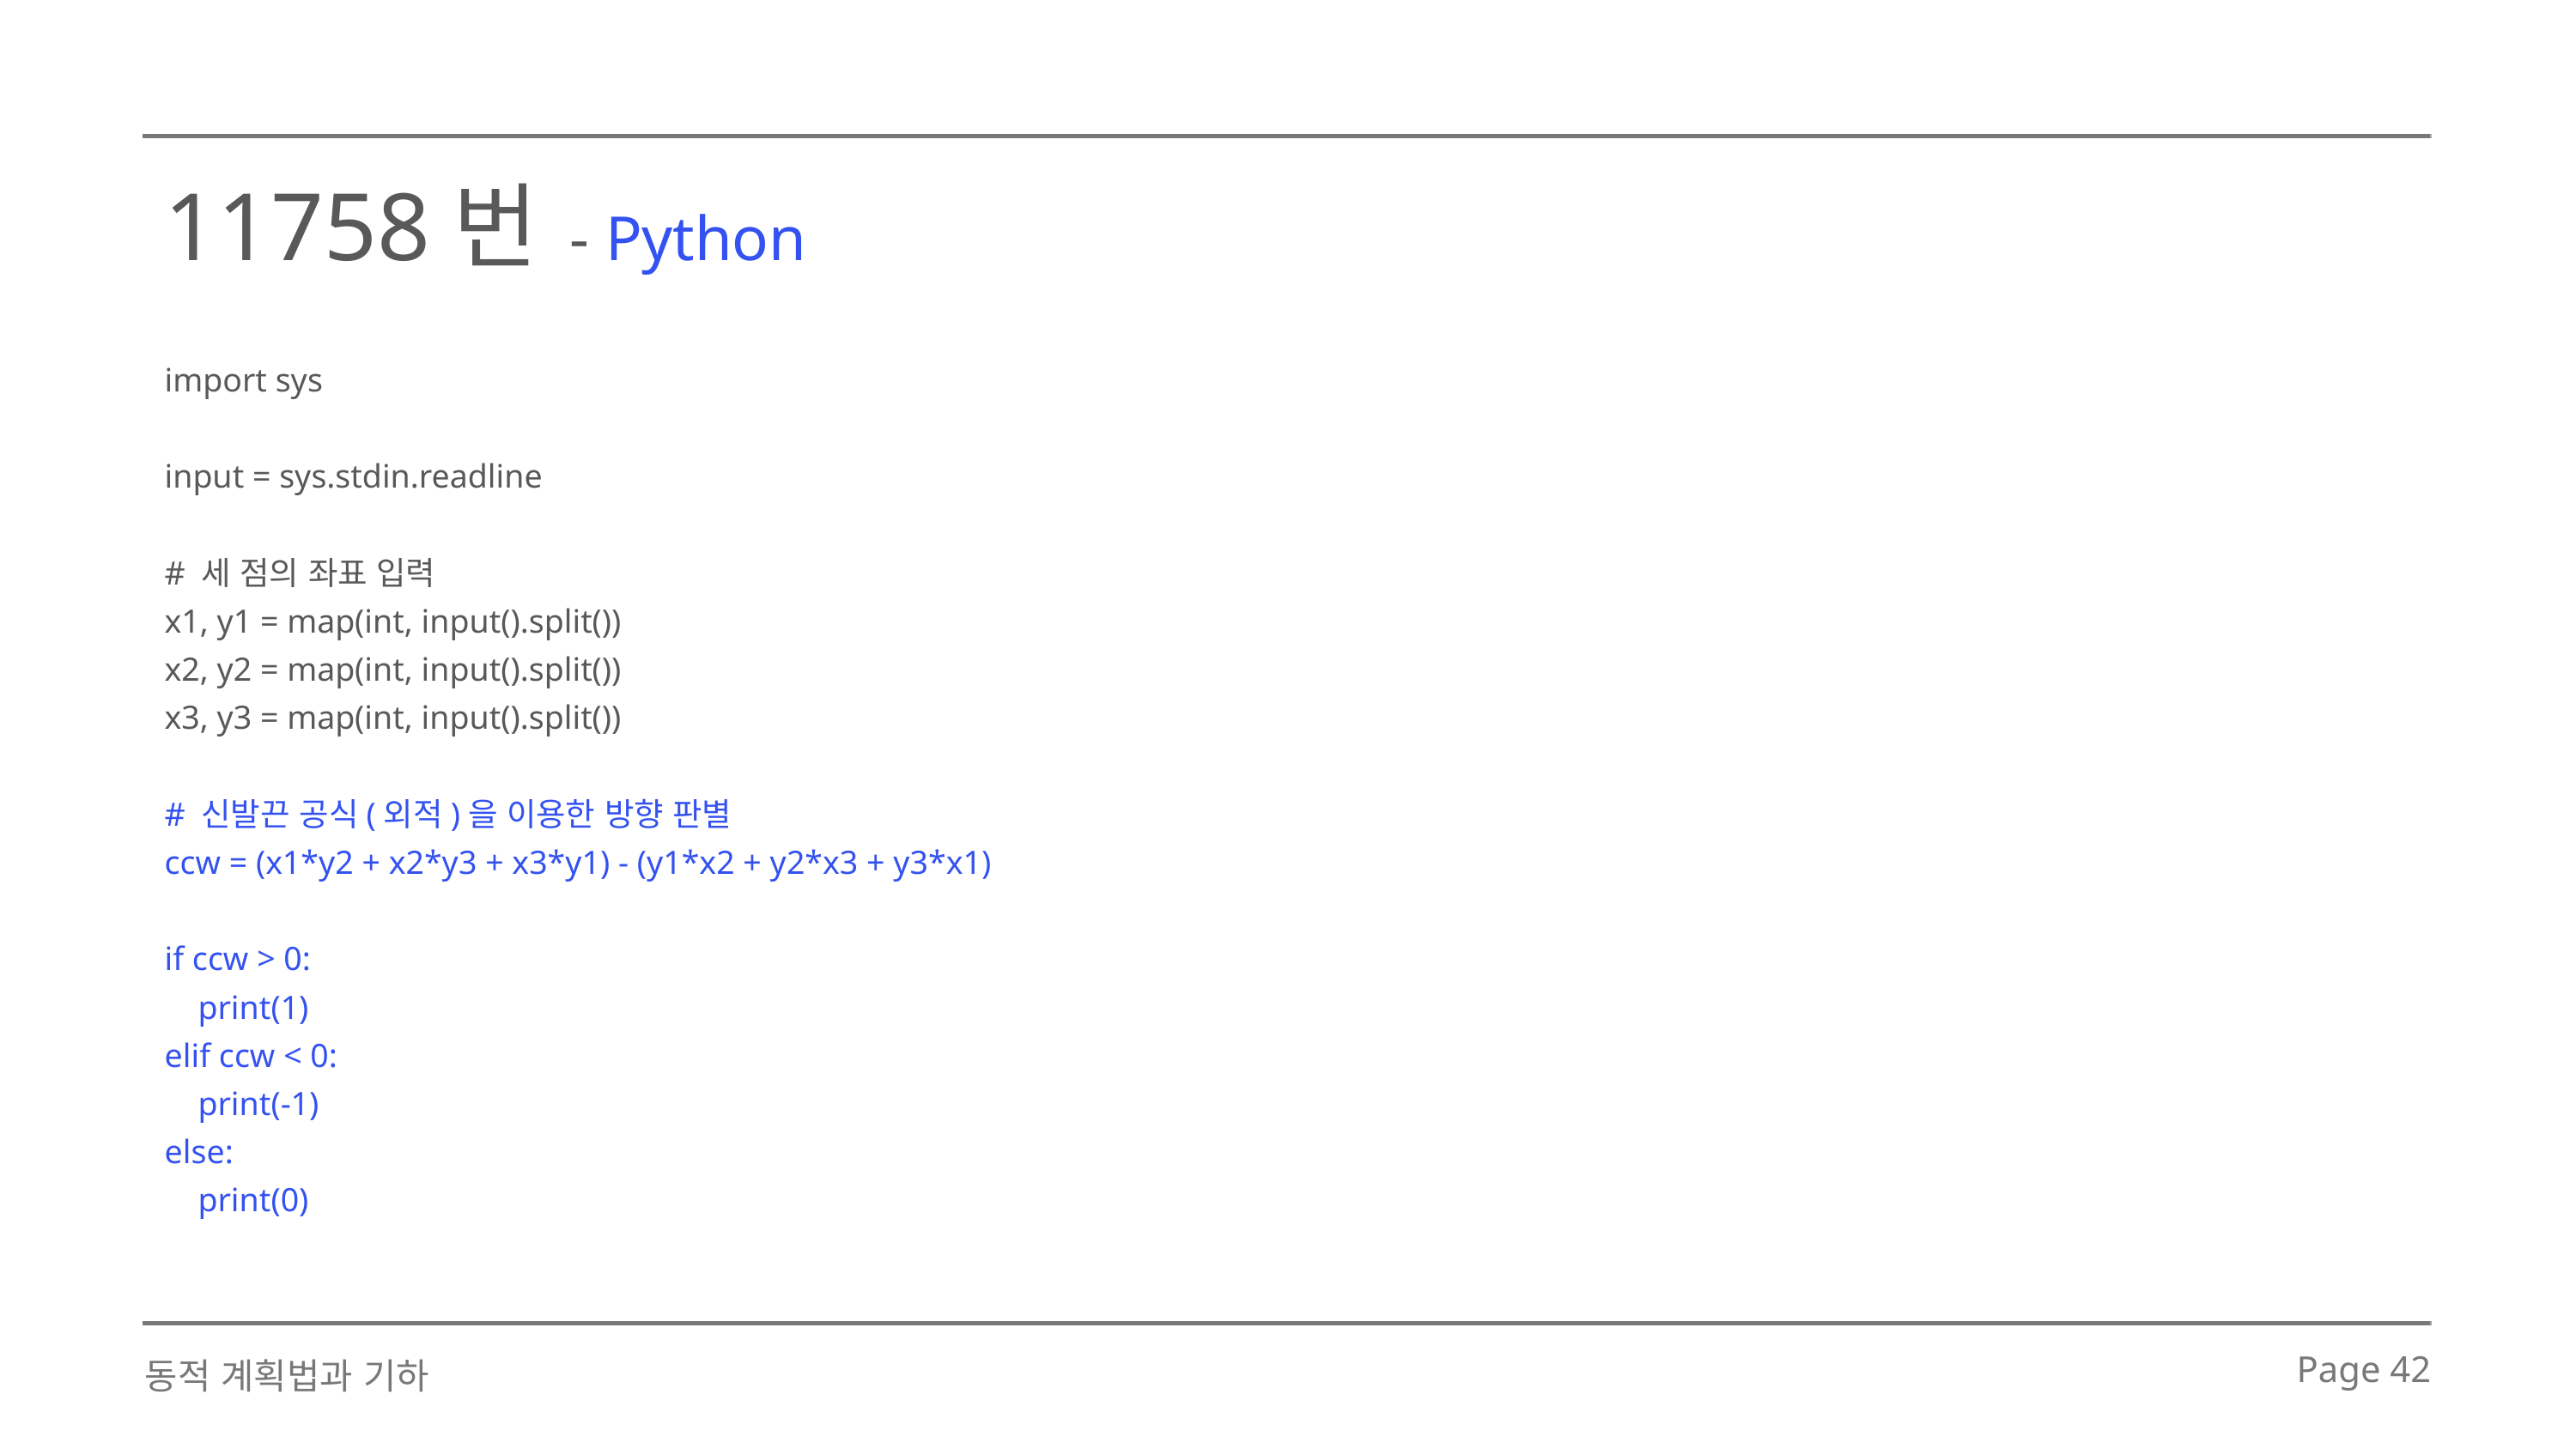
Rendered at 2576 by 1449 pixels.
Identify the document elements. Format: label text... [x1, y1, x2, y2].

text_box import sys input = sys.stdin.readline # 세 점의 좌표 입력 x1, y1 = map(int, input().split()) x2, y2 = map(int, input().split()) x3, y3 = map(int, input().split()) # 신발끈 공식(외적)을 이용한 방향 판별 ccw = (x1*y2 + x2*y3 + x3*y1) - (y1*x2 + y2*x3 + y3*x1) if ccw > 0: print(1) elif ccw < 0: print(-1) else: print(0) [164, 349, 1187, 1220]
text_box 11758번 - Python [164, 157, 2488, 288]
text_box Page 42 [2221, 1344, 2432, 1395]
picture [143, 1321, 2432, 1325]
text_box 동적 계획법과 기하 [144, 1351, 541, 1403]
picture [143, 133, 2432, 138]
